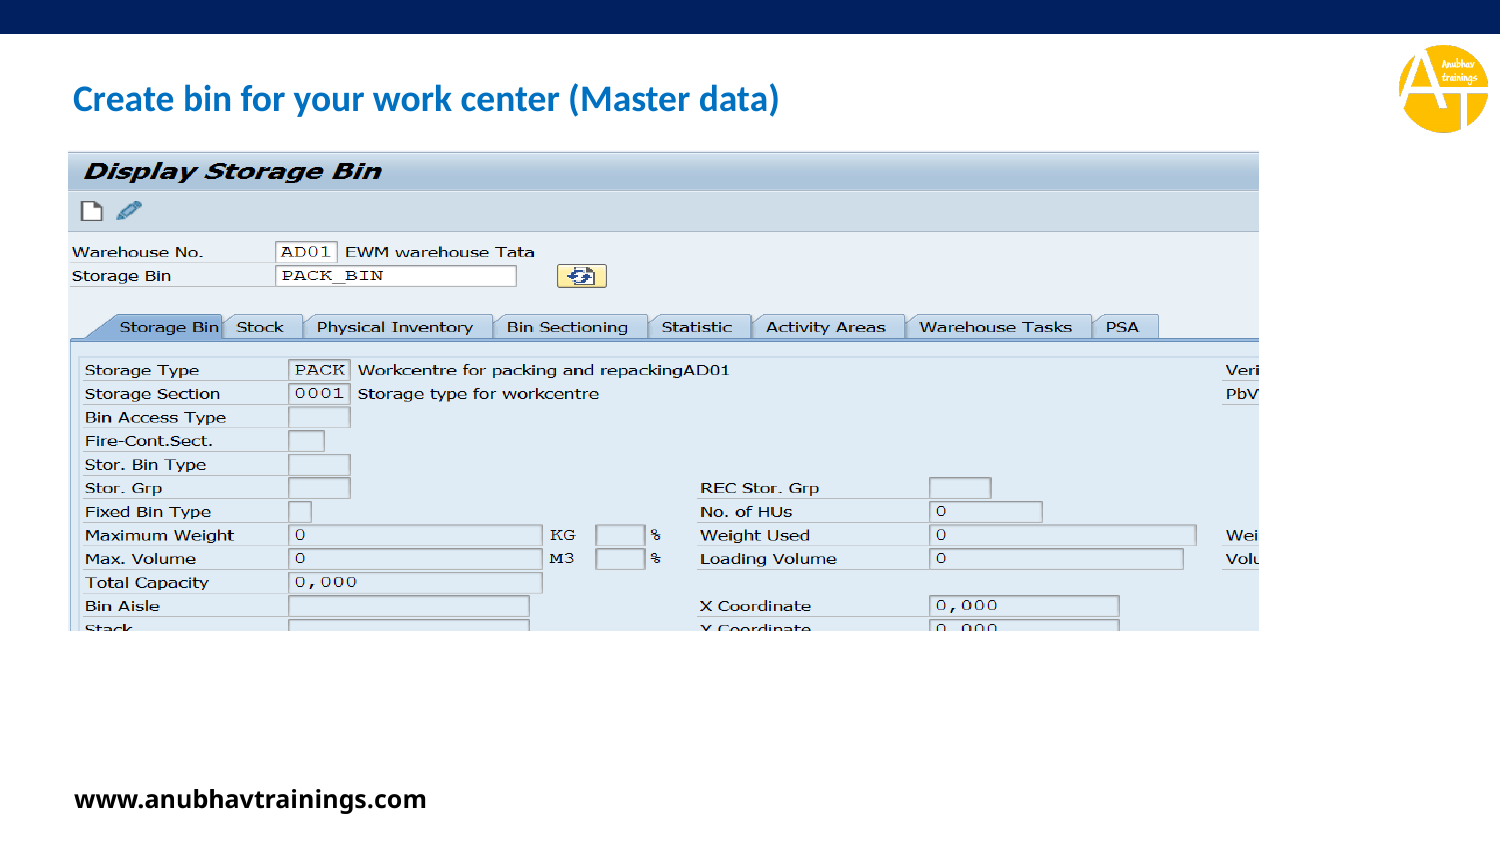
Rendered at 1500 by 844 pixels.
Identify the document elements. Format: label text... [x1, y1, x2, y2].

text_box Create bin for your work center (Master data) [58, 56, 854, 200]
text_box www.anubhavtrainings.com [13, 776, 489, 822]
picture [1390, 39, 1493, 140]
picture [67, 150, 1259, 631]
